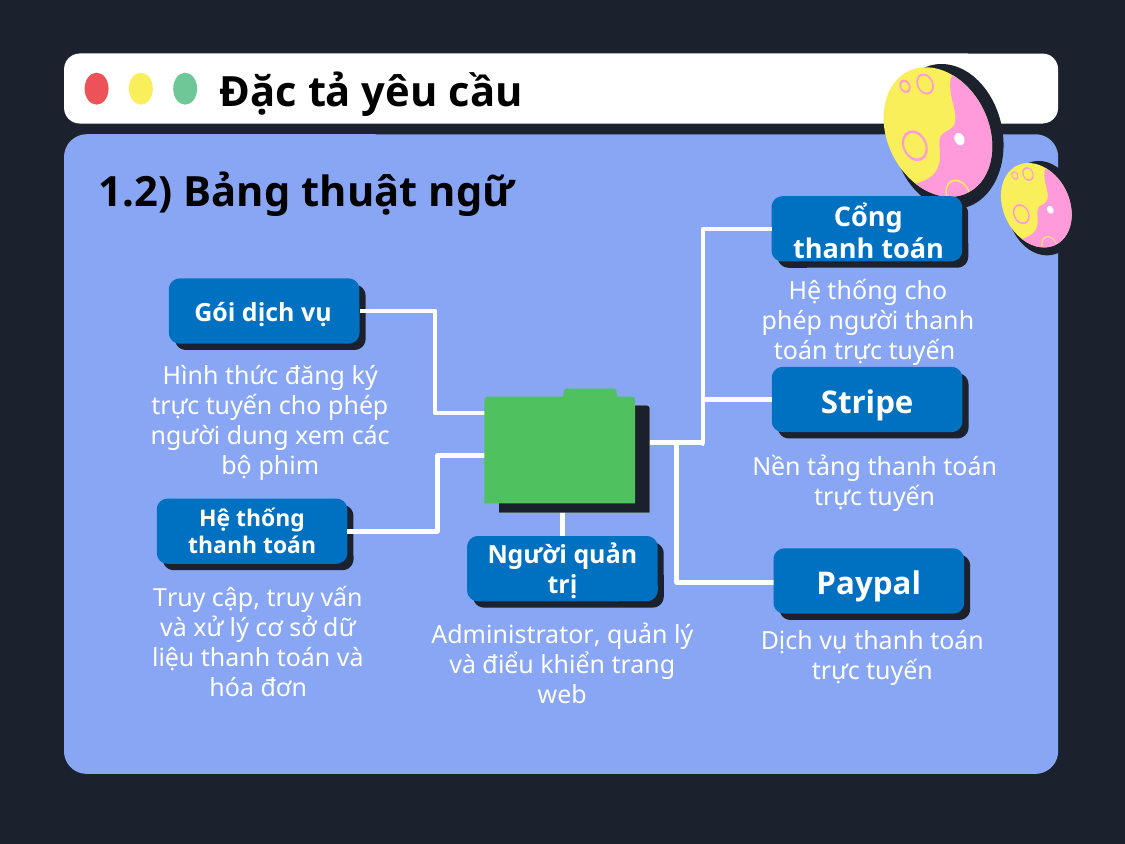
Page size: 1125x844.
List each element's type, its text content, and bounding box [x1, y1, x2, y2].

text_box [156, 498, 348, 564]
text_box [959, 203, 969, 263]
text_box Truy cập, truy vấn và xử lý cơ sở dữ liệu thanh toán và hóa đơn [126, 570, 390, 664]
text_box Người quản trị [467, 539, 658, 598]
text_box [771, 196, 963, 261]
text_box [484, 388, 635, 504]
text_box Đặc tả yêu cầu [208, 42, 838, 137]
text_box Dịch vụ thanh toán trực tuyến [743, 613, 1002, 707]
text_box Hệ thống thanh toán [168, 498, 336, 563]
text_box Gói dịch vụ [179, 279, 348, 345]
text_box 1.2) Bảng thuật ngữ [87, 142, 717, 237]
text_box [773, 548, 965, 613]
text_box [359, 310, 511, 414]
text_box [776, 366, 963, 433]
text_box Hệ thống cho phép người thanh toán trực tuyến [776, 263, 992, 357]
text_box Nền tảng thanh toán trực tuyến [778, 439, 1011, 534]
text_box [778, 374, 969, 439]
text_box [470, 598, 655, 602]
text_box Cổng thanh toán [778, 199, 959, 263]
text_box [164, 539, 354, 570]
text_box [168, 278, 360, 344]
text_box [702, 228, 772, 398]
text_box Stripe [783, 368, 952, 434]
text_box Administrator, quản lý và điểu khiển trang web [410, 607, 715, 680]
text_box [359, 285, 366, 309]
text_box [347, 455, 528, 532]
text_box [634, 399, 773, 444]
text_box Hình thức đăng ký trực tuyến cho phép người dung xem các bộ phim [133, 348, 407, 442]
text_box [175, 343, 354, 348]
text_box Paypal [785, 549, 953, 613]
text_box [575, 441, 779, 583]
text_box [474, 591, 664, 607]
text_box [959, 555, 971, 613]
